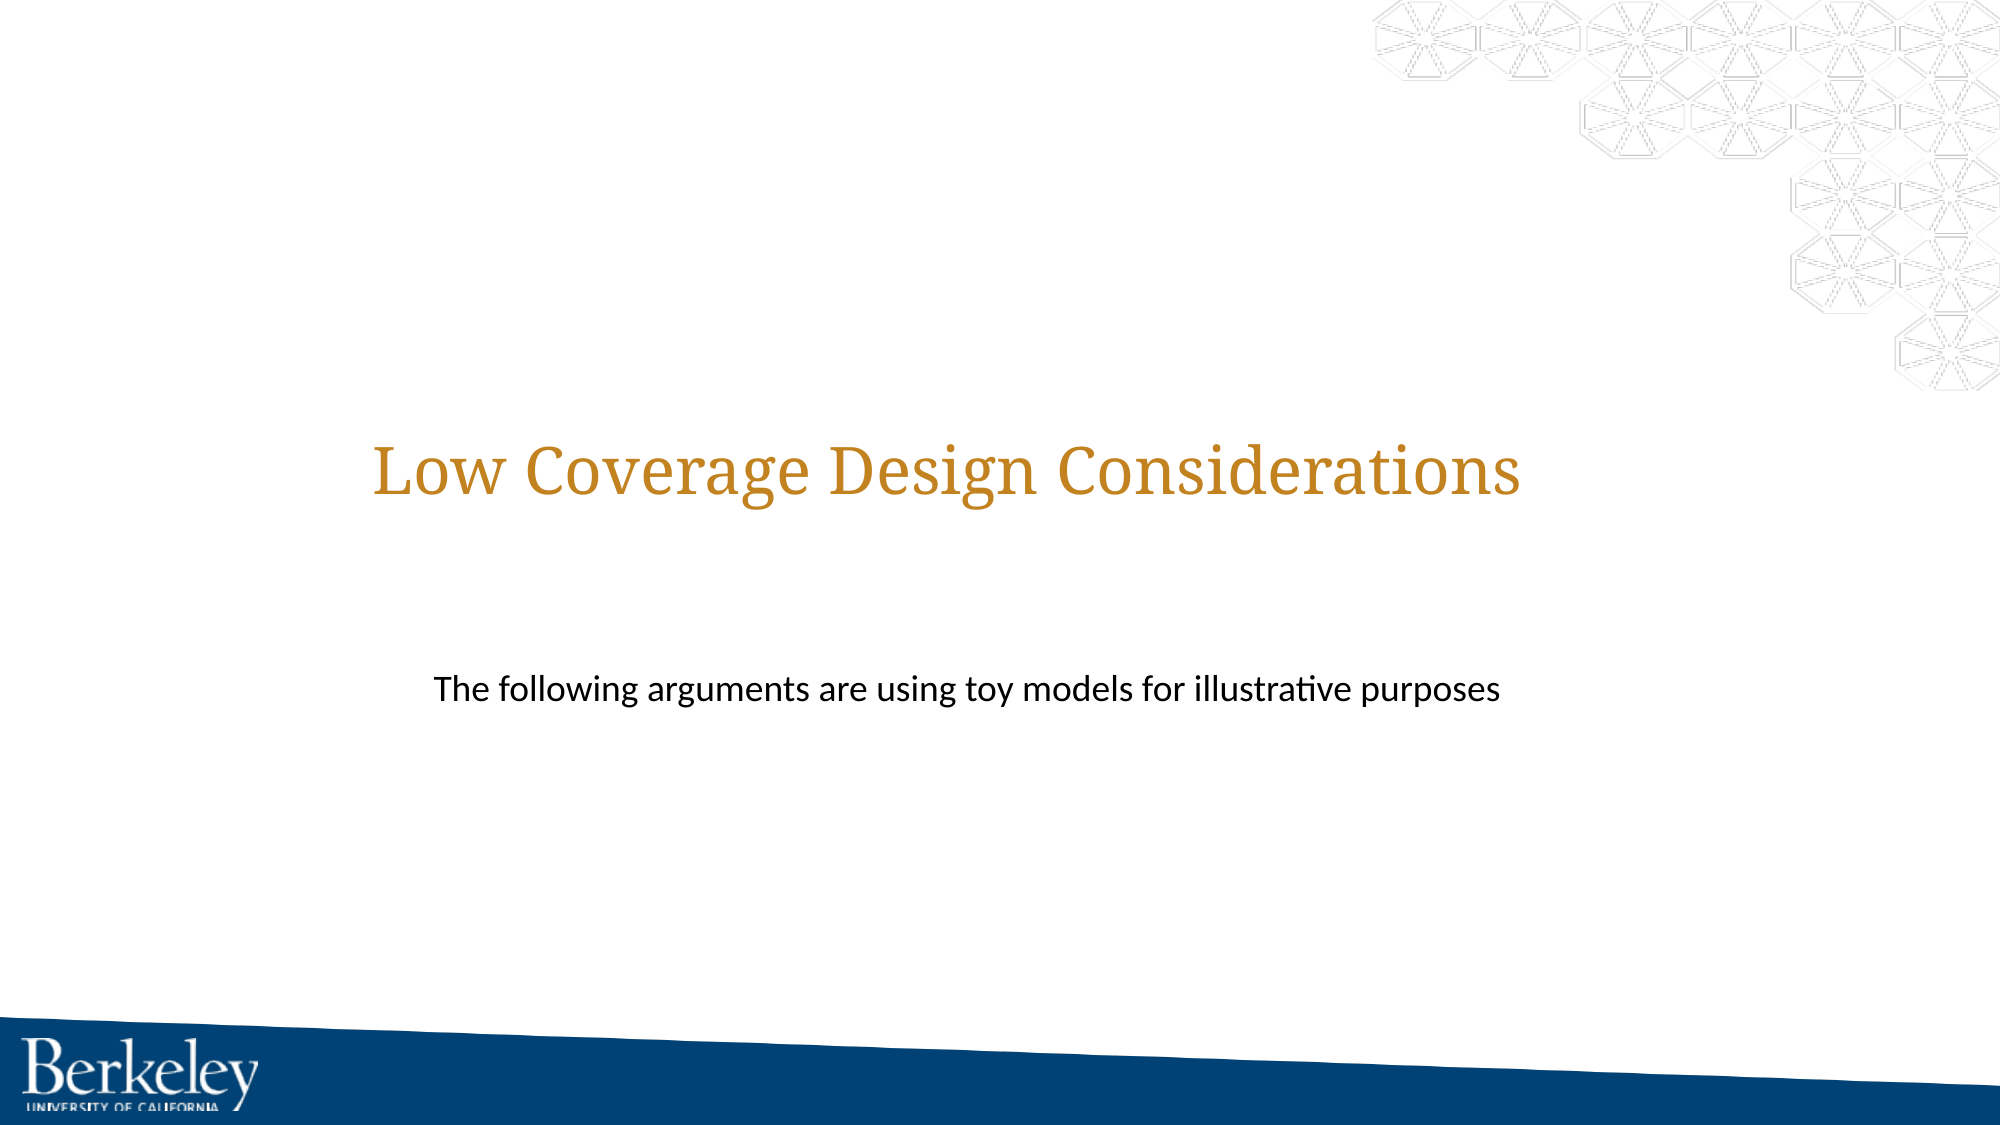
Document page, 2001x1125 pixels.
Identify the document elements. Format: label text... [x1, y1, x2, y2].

text_box The following arguments are using toy models for illustrative purposes [418, 656, 1517, 717]
title Low Coverage Design Considerations [98, 373, 1797, 563]
